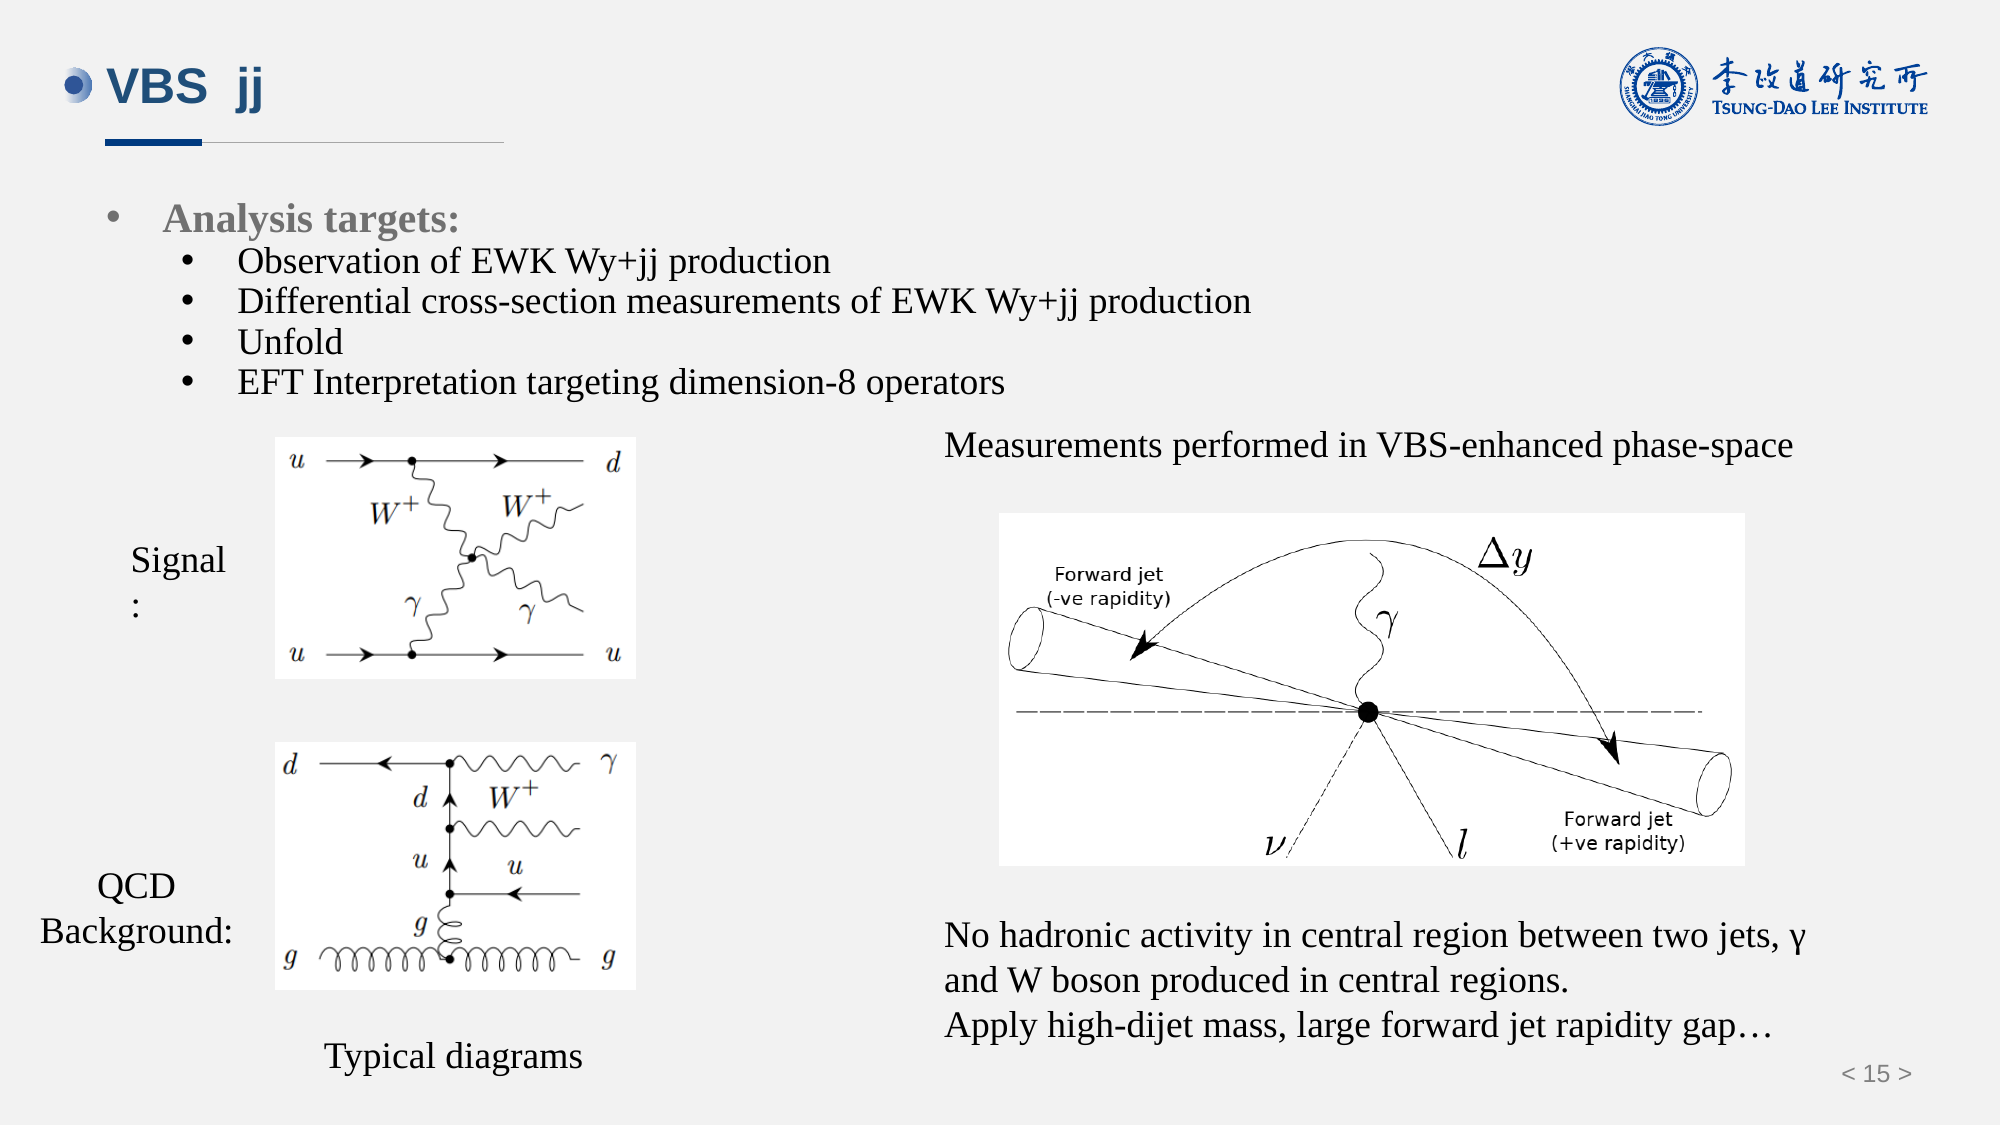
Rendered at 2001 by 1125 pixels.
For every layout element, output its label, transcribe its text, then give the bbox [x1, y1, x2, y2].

text_box Typical diagrams [309, 1023, 602, 1083]
picture [274, 437, 636, 679]
picture [274, 742, 636, 990]
text_box Signal: [115, 527, 251, 633]
text_box No hadronic activity in central region between two jets, γ and W boson produced in central regions. Apply high-dijet mass, large forward jet rapidity gap… [929, 903, 1864, 1053]
picture [999, 513, 1745, 866]
text_box QCD Background: [25, 853, 251, 959]
text_box Measurements performed in VBS-enhanced phase-space [929, 412, 1816, 473]
